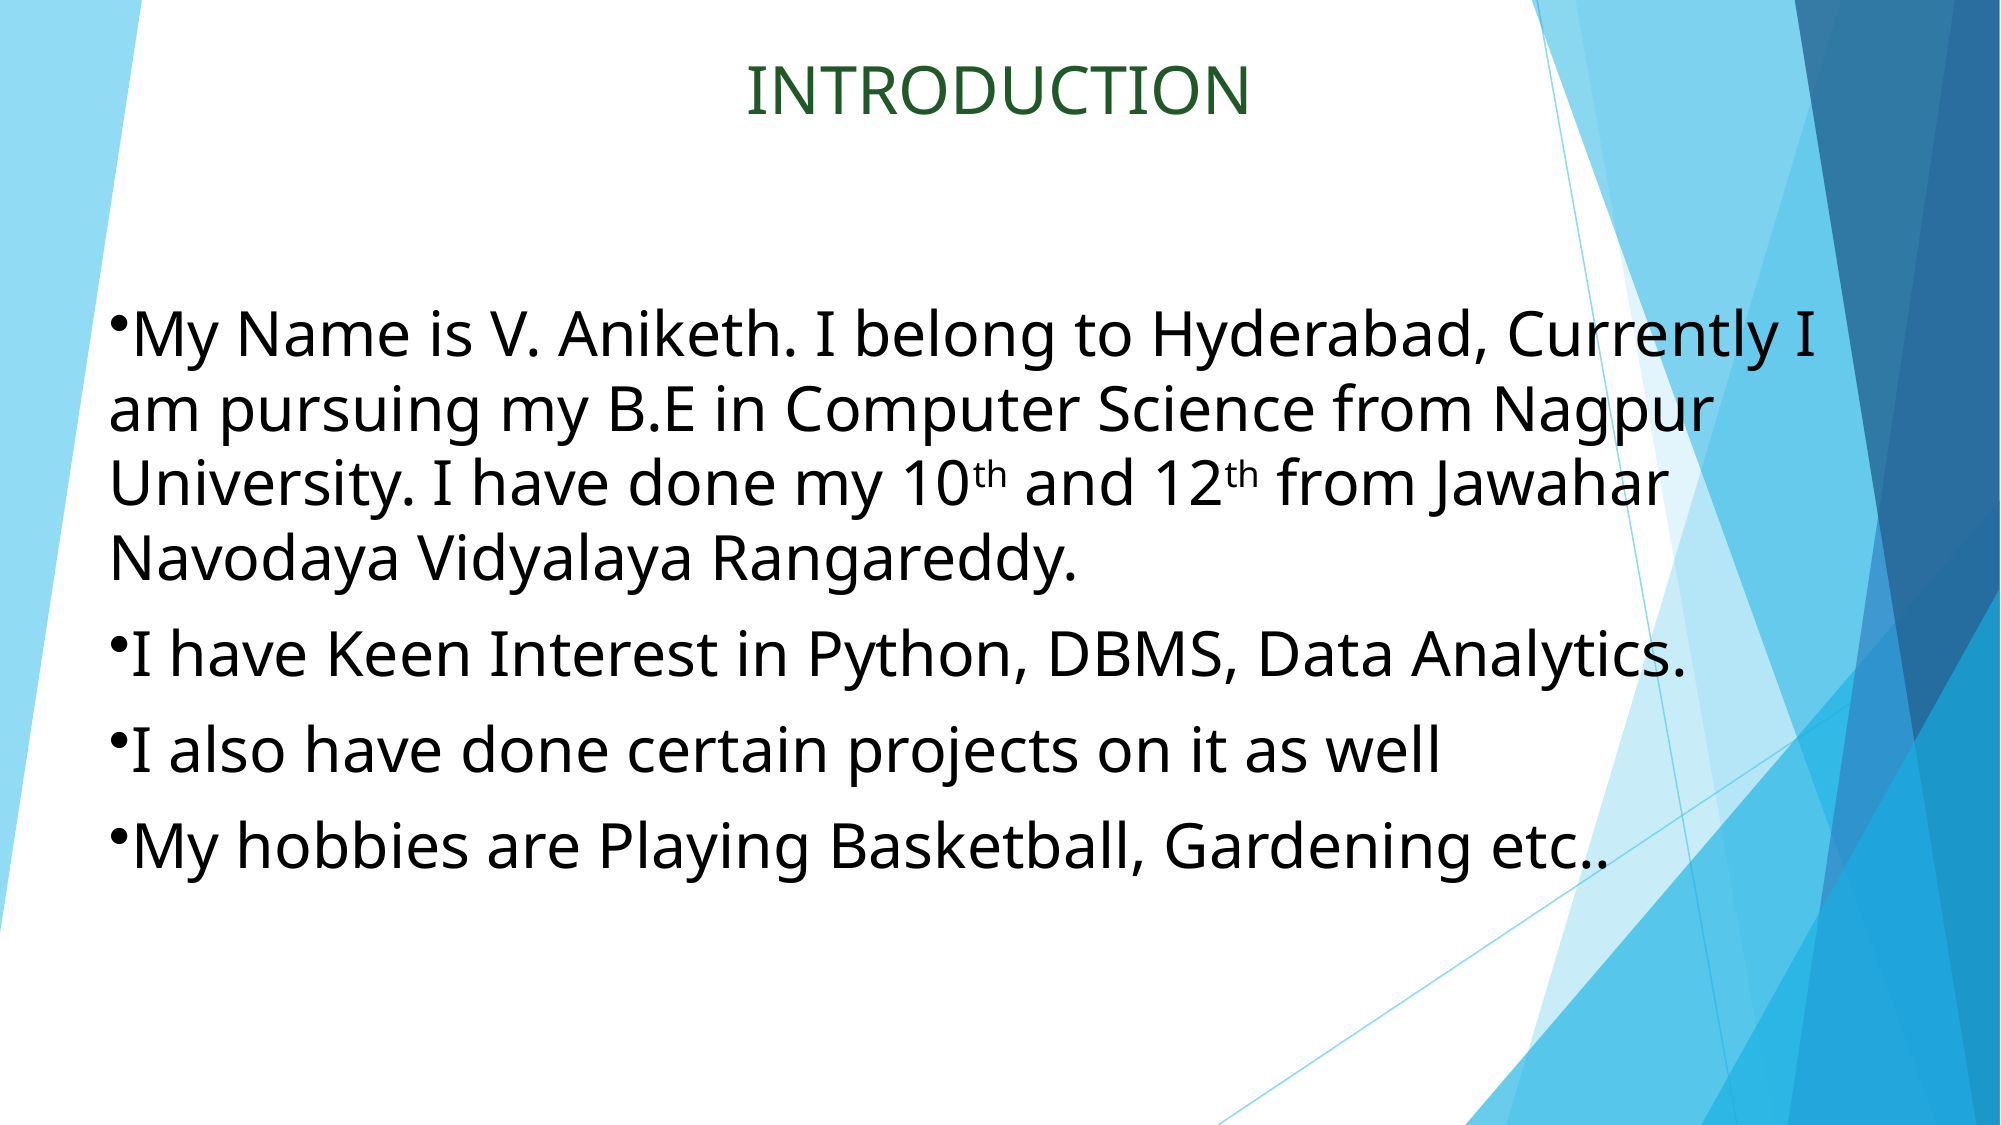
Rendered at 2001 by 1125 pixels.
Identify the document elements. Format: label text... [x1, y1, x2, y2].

subtitle My Name is V. Aniketh. I belong to Hyderabad, Currently I am pursuing my B.E in Computer Science from Nagpur University. I have done my 10th and 12th from Jawahar Navodaya Vidyalaya Rangareddy. I have Keen Interest in Python, DBMS, Data Analytics. I also have done certain projects on it as well My hobbies are Playing Basketball, Gardening etc.. [93, 286, 1938, 932]
title INTRODUCTION [0, 0, 2000, 135]
